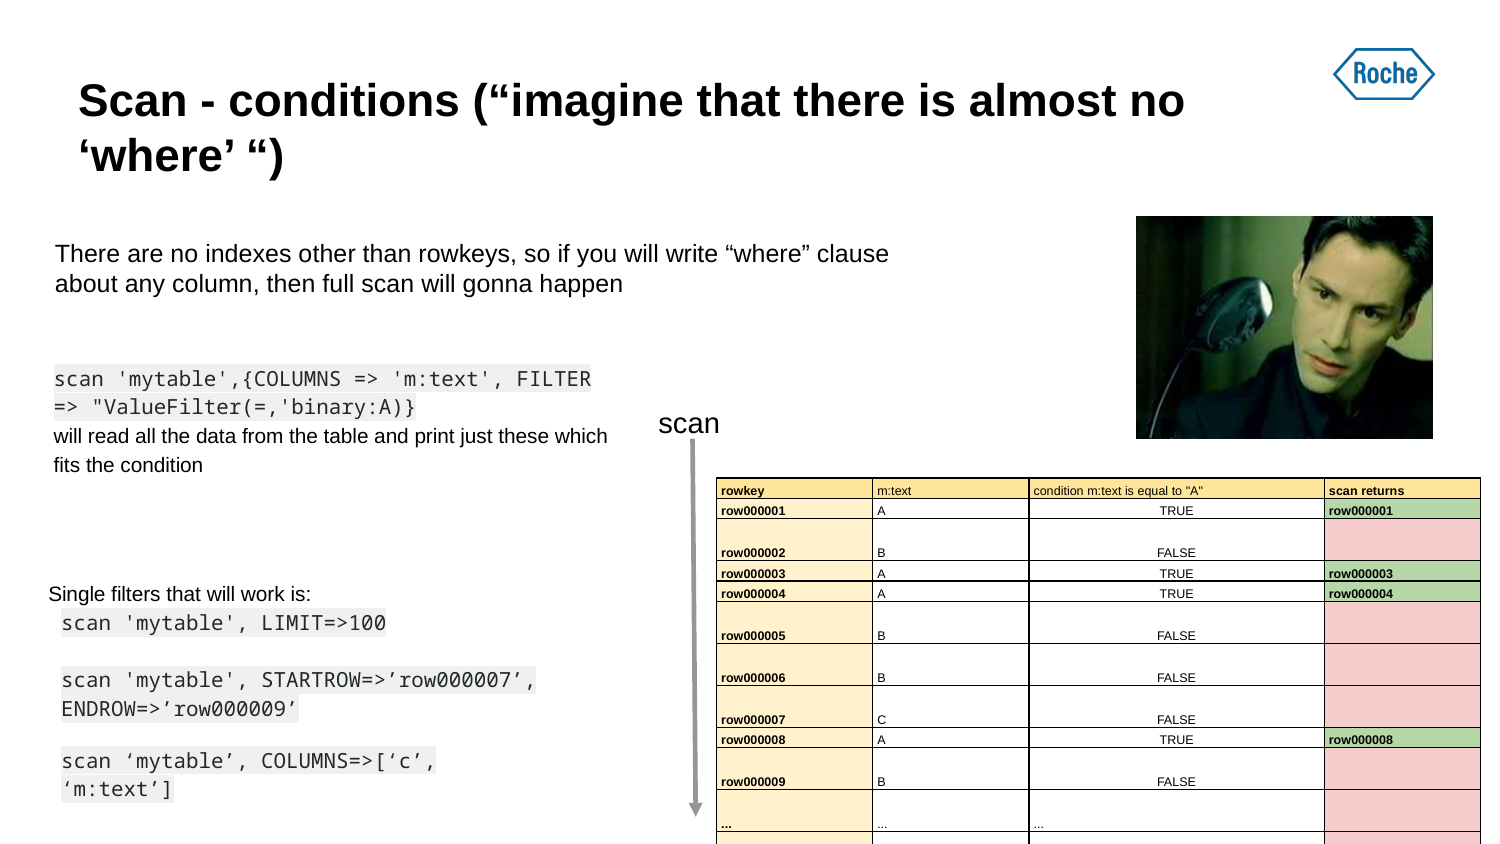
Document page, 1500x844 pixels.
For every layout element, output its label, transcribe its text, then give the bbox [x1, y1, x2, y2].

table_cell TRUE [1030, 728, 1324, 747]
table_cell [1325, 644, 1480, 685]
text_box scan 'mytable',{COLUMNS => 'm:text', FILTER => "ValueFilter(=,'binary:A)} will read all the data from the table and print just these which fits the condition [26, 346, 644, 533]
table_cell row000004 [1325, 582, 1480, 601]
table_cell FALSE [1030, 686, 1324, 727]
table_cell row000005 [717, 602, 872, 643]
table_cell [1325, 686, 1480, 727]
table_cell row000001 [1325, 499, 1480, 518]
table_cell [1325, 790, 1480, 831]
table_header rowkey [717, 479, 872, 498]
table_cell FALSE [1030, 644, 1324, 685]
table_cell ... [1030, 790, 1324, 831]
table_header m:text [873, 479, 1028, 498]
text_box Single filters that will work is: scan 'mytable', LIMIT=>100 scan 'mytable', STARTROW=>’row000007’, ENDROW=>’row000009’ scan ‘mytable’, COLUMNS=>[‘c’, ‘m:text’] [33, 562, 589, 799]
table_cell row999999 [717, 832, 872, 844]
table_cell FALSE [1030, 748, 1324, 789]
list There are no indexes other than rowkeys, so if you will write “where” clause about any column, then full scan will gonna happen [40, 222, 964, 367]
table_cell A [873, 582, 1028, 601]
table_cell FALSE [1030, 832, 1324, 844]
picture [1306, 22, 1462, 126]
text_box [692, 438, 696, 817]
table_header condition m:text is equal to "A" [1030, 479, 1324, 498]
table_cell row000002 [717, 519, 872, 560]
table_header scan returns [1325, 479, 1480, 498]
table_cell row000003 [1325, 561, 1480, 580]
table_cell TRUE [1030, 582, 1324, 601]
table_cell [1325, 519, 1480, 560]
table_cell C [873, 686, 1028, 727]
table_cell B [873, 748, 1028, 789]
table_cell A [873, 728, 1028, 747]
table_cell A [873, 561, 1028, 580]
table_cell row000007 [717, 686, 872, 727]
table_cell row000004 [717, 582, 872, 601]
picture [1136, 216, 1433, 439]
table_cell row000003 [717, 561, 872, 580]
table_cell C [873, 832, 1028, 844]
table_cell [1325, 748, 1480, 789]
table_cell row000008 [1325, 728, 1480, 747]
table_cell TRUE [1030, 561, 1324, 580]
table_cell FALSE [1030, 519, 1324, 560]
table_cell A [873, 499, 1028, 518]
table_cell [1325, 602, 1480, 643]
table_cell row000009 [717, 748, 872, 789]
table_cell ... [717, 790, 872, 831]
table_cell TRUE [1030, 499, 1324, 518]
title Scan - conditions (“imagine that there is almost no ‘where’ “) [63, 55, 1274, 217]
table_cell FALSE [1030, 602, 1324, 643]
table_cell row000001 [717, 499, 872, 518]
table_cell B [873, 602, 1028, 643]
table_cell [1325, 832, 1480, 844]
table_cell row000008 [717, 728, 872, 747]
table_cell row000006 [717, 644, 872, 685]
table_cell B [873, 644, 1028, 685]
text_box scan [644, 389, 805, 430]
table_cell ... [873, 790, 1028, 831]
table_cell B [873, 519, 1028, 560]
